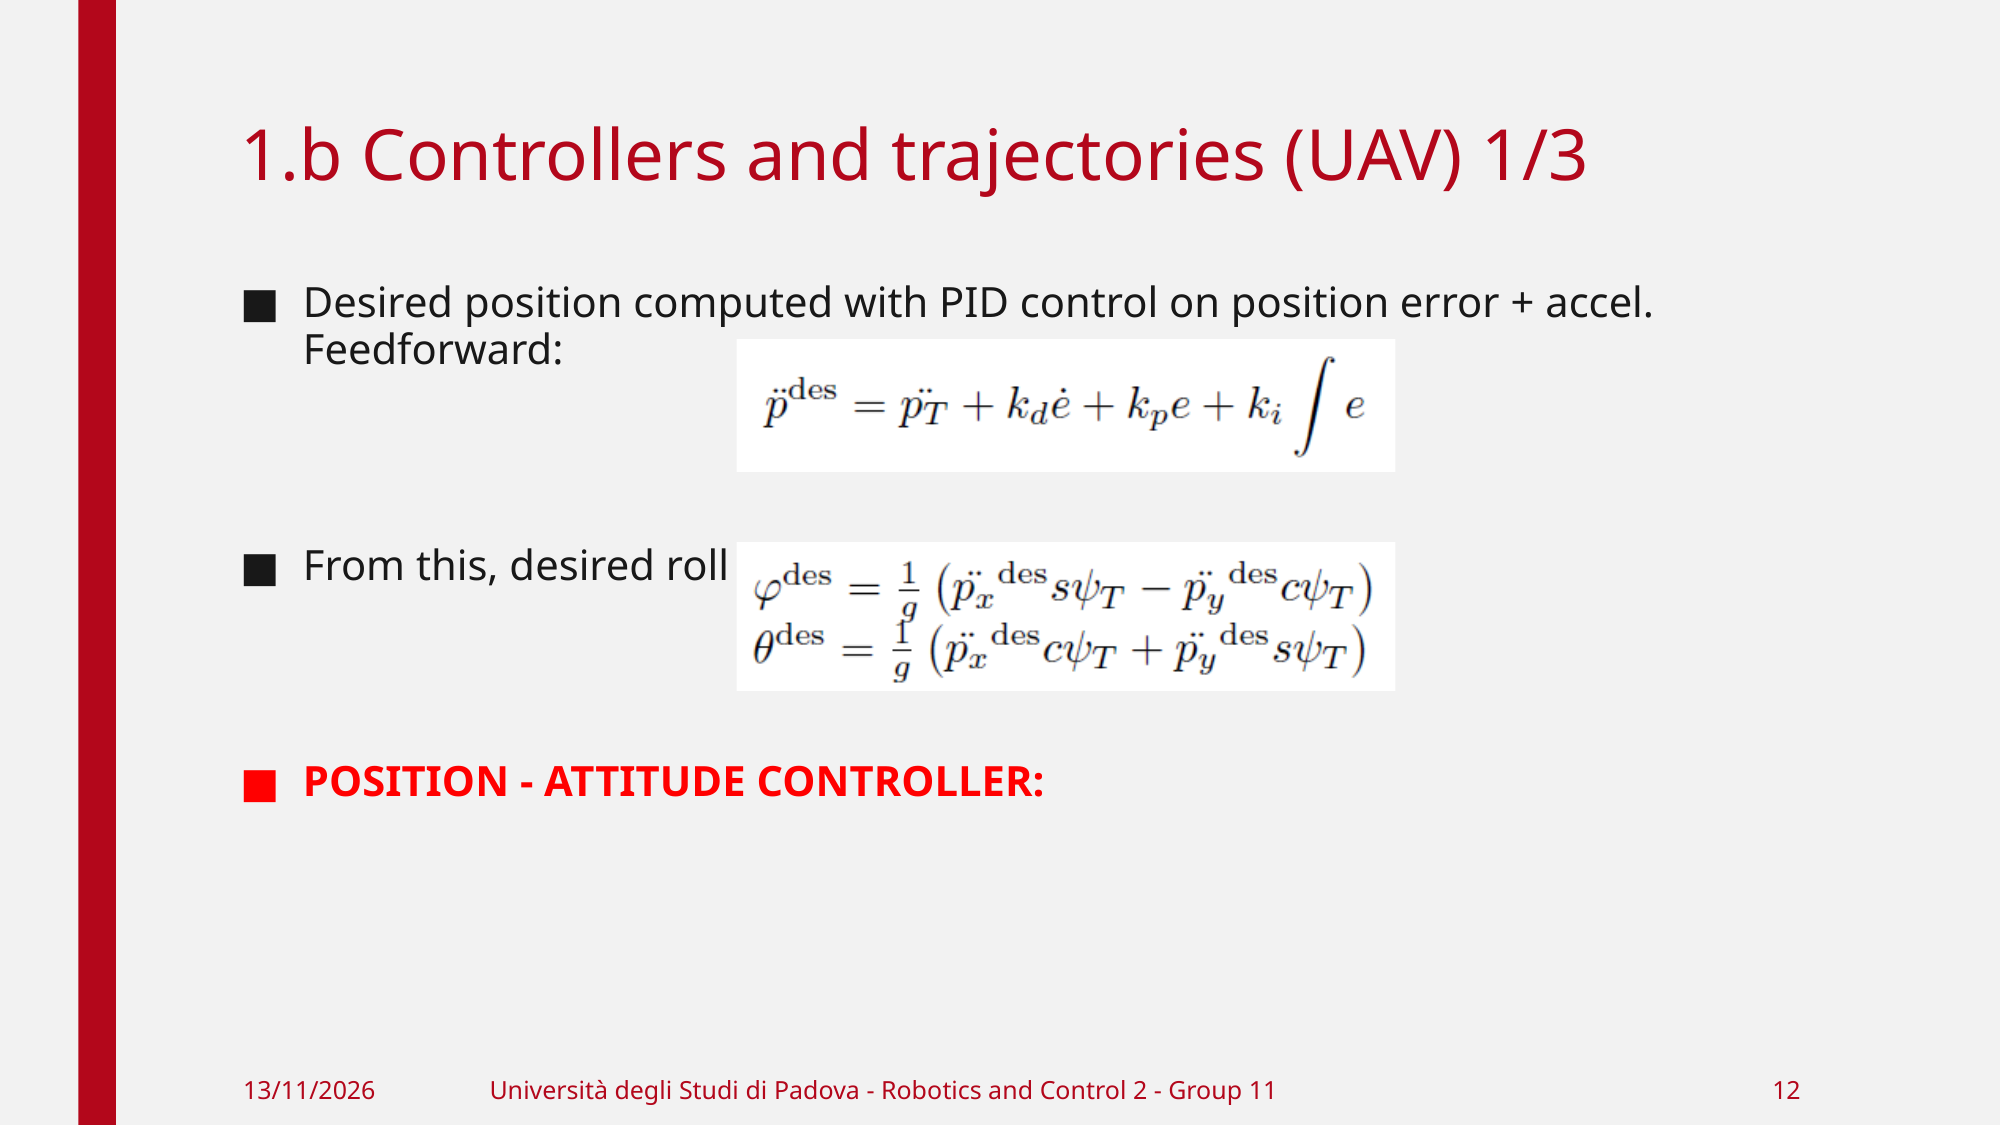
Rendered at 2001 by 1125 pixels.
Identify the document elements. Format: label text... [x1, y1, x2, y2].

title 1.b Controllers and trajectories (UAV) 1/3 [225, 112, 1851, 244]
picture [736, 542, 1396, 691]
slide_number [228, 1058, 426, 1125]
picture [736, 339, 1396, 472]
slide_number 12 [1553, 1058, 1816, 1125]
footer Università degli Studi di Padova - Robotics and Control 2 - Group 11 [474, 1058, 1505, 1125]
